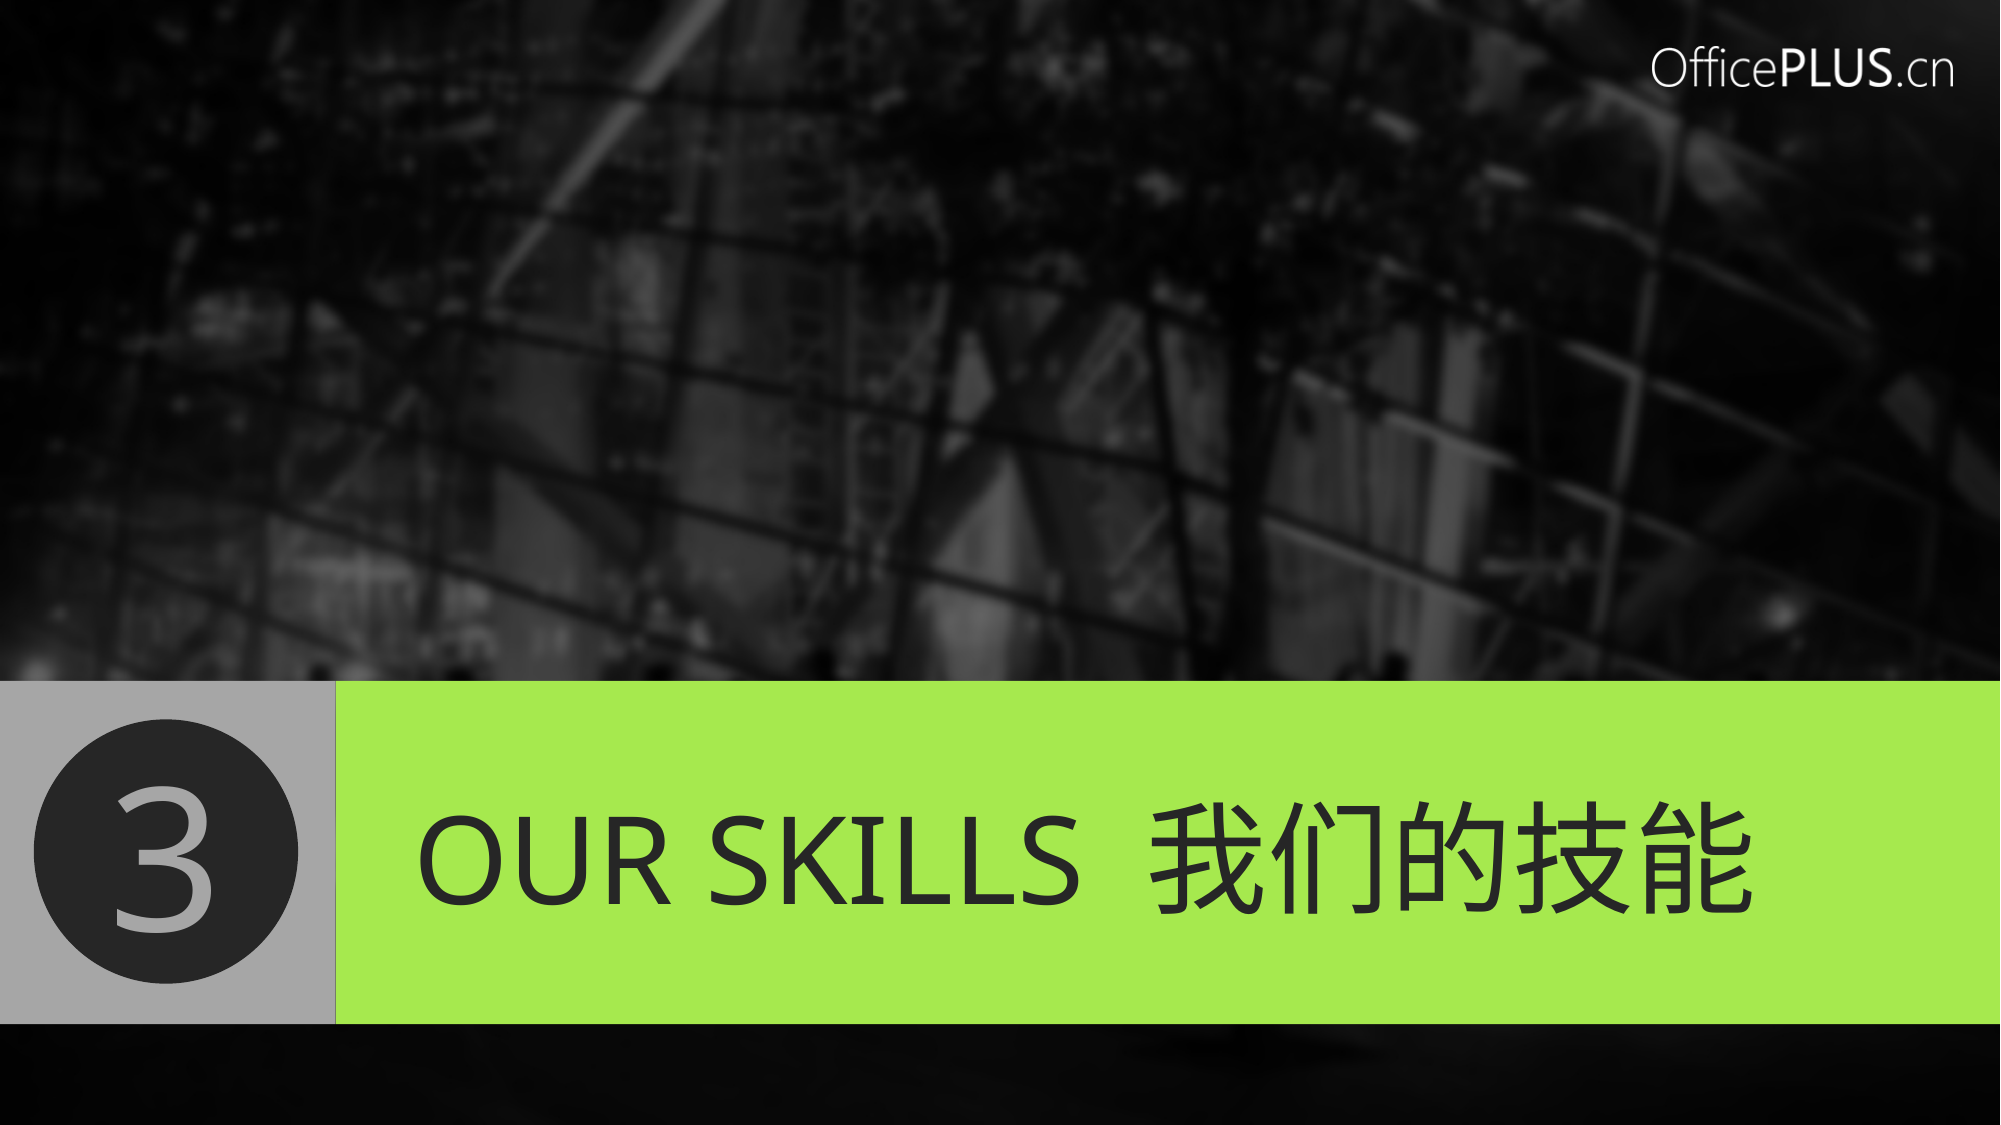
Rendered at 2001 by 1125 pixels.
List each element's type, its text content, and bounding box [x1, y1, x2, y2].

text_box 3 [33, 718, 299, 985]
text_box OUR SKILLS 我们的技能 [398, 775, 1953, 937]
text_box [0, 680, 335, 1025]
picture [0, 0, 2000, 680]
picture [0, 1025, 2000, 1125]
text_box [335, 680, 2000, 1025]
